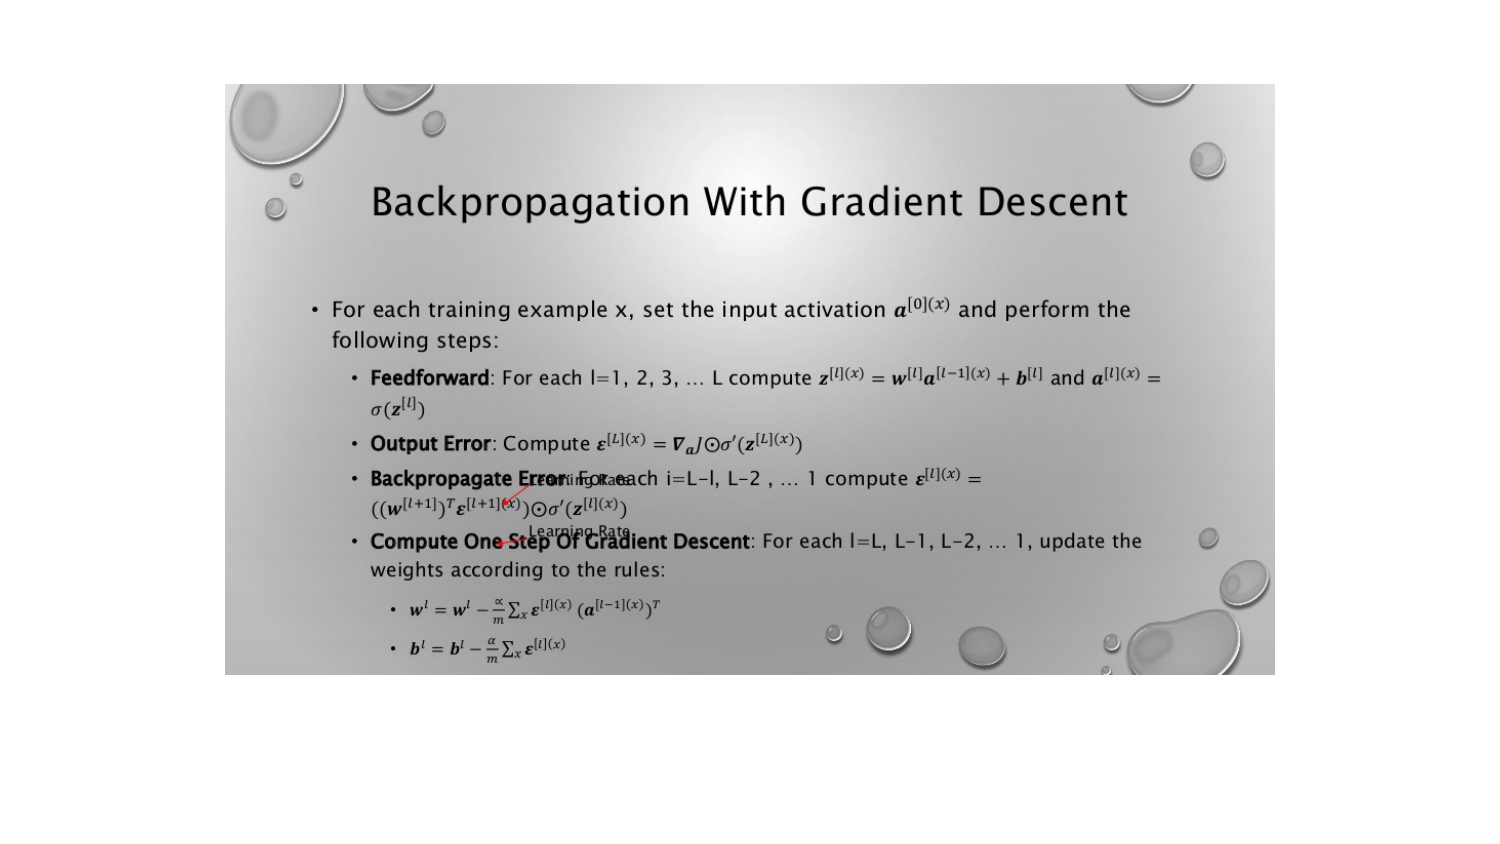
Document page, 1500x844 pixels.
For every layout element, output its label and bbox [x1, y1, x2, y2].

picture [224, 84, 1276, 676]
